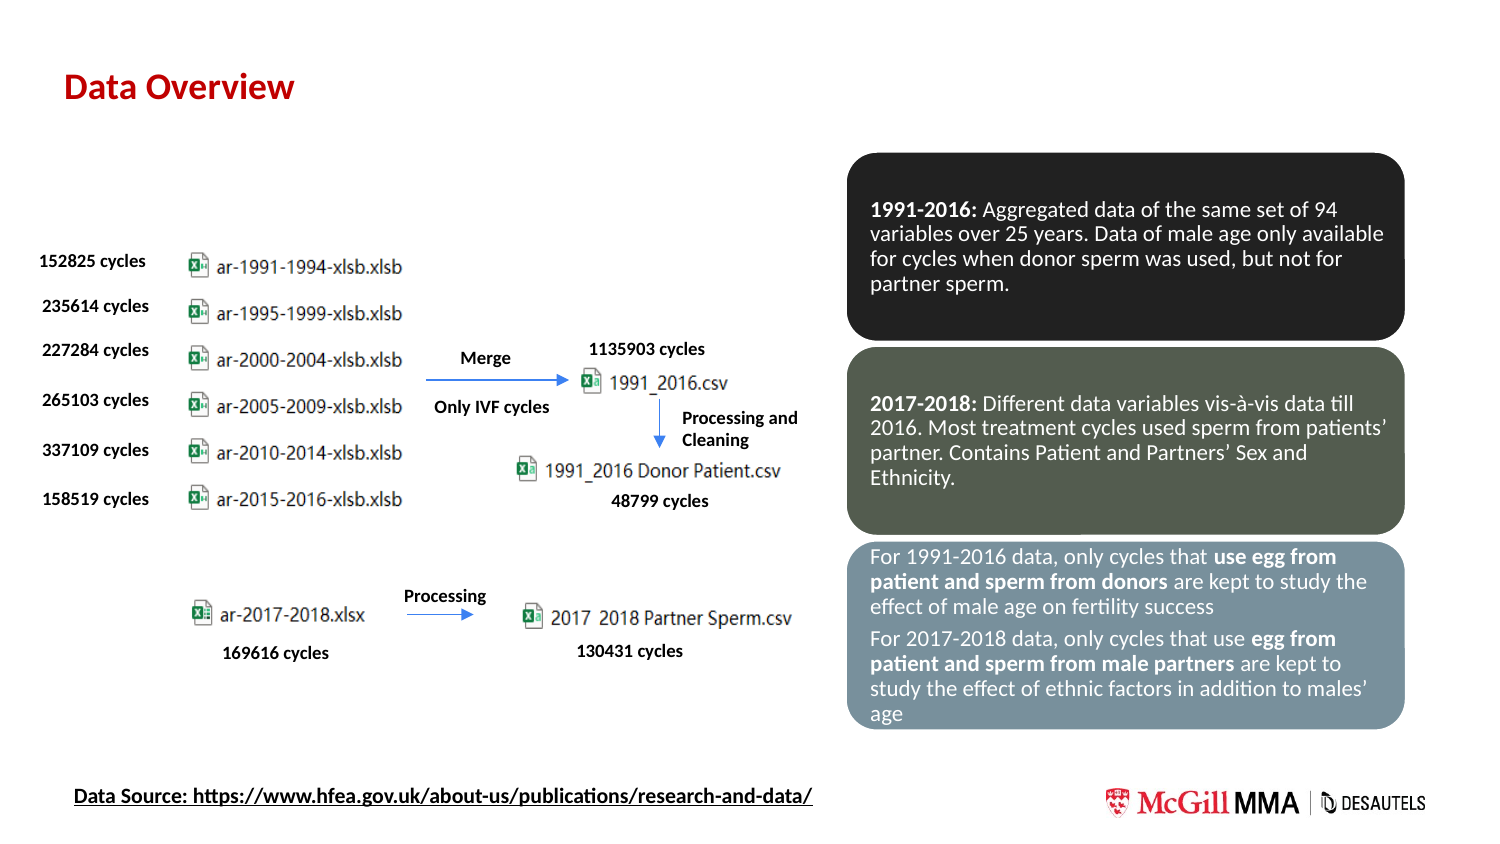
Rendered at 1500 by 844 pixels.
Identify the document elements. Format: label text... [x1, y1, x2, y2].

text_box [23, 241, 1347, 672]
text_box Data Overview [64, 48, 1266, 126]
picture [1106, 788, 1426, 818]
text_box Data Source: https://www.hfea.gov.uk/about-us/publications/research-and-data/ [58, 773, 1261, 815]
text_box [844, 149, 1408, 732]
